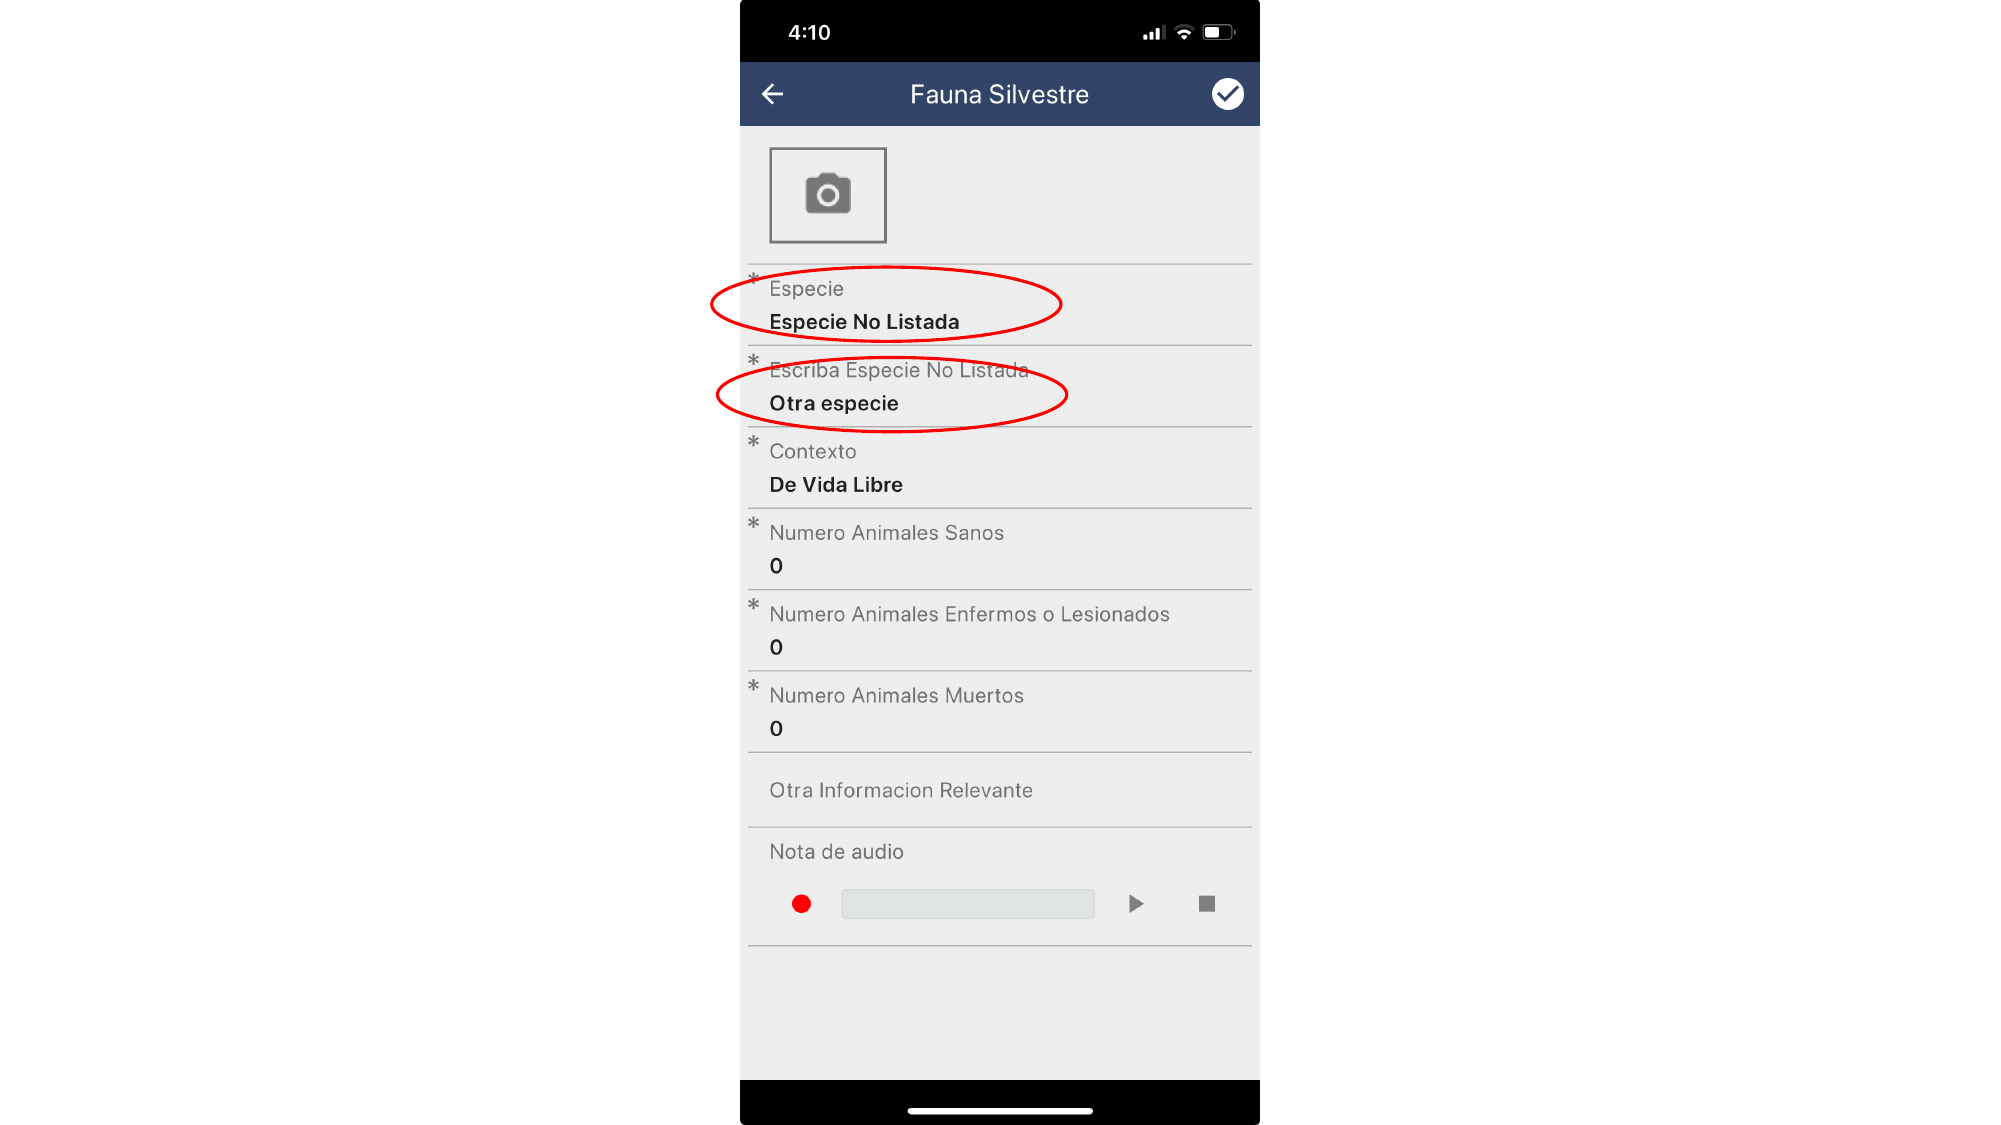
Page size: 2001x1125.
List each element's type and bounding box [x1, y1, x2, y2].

picture [739, 0, 1261, 1125]
text_box [715, 375, 739, 415]
text_box [710, 282, 739, 326]
